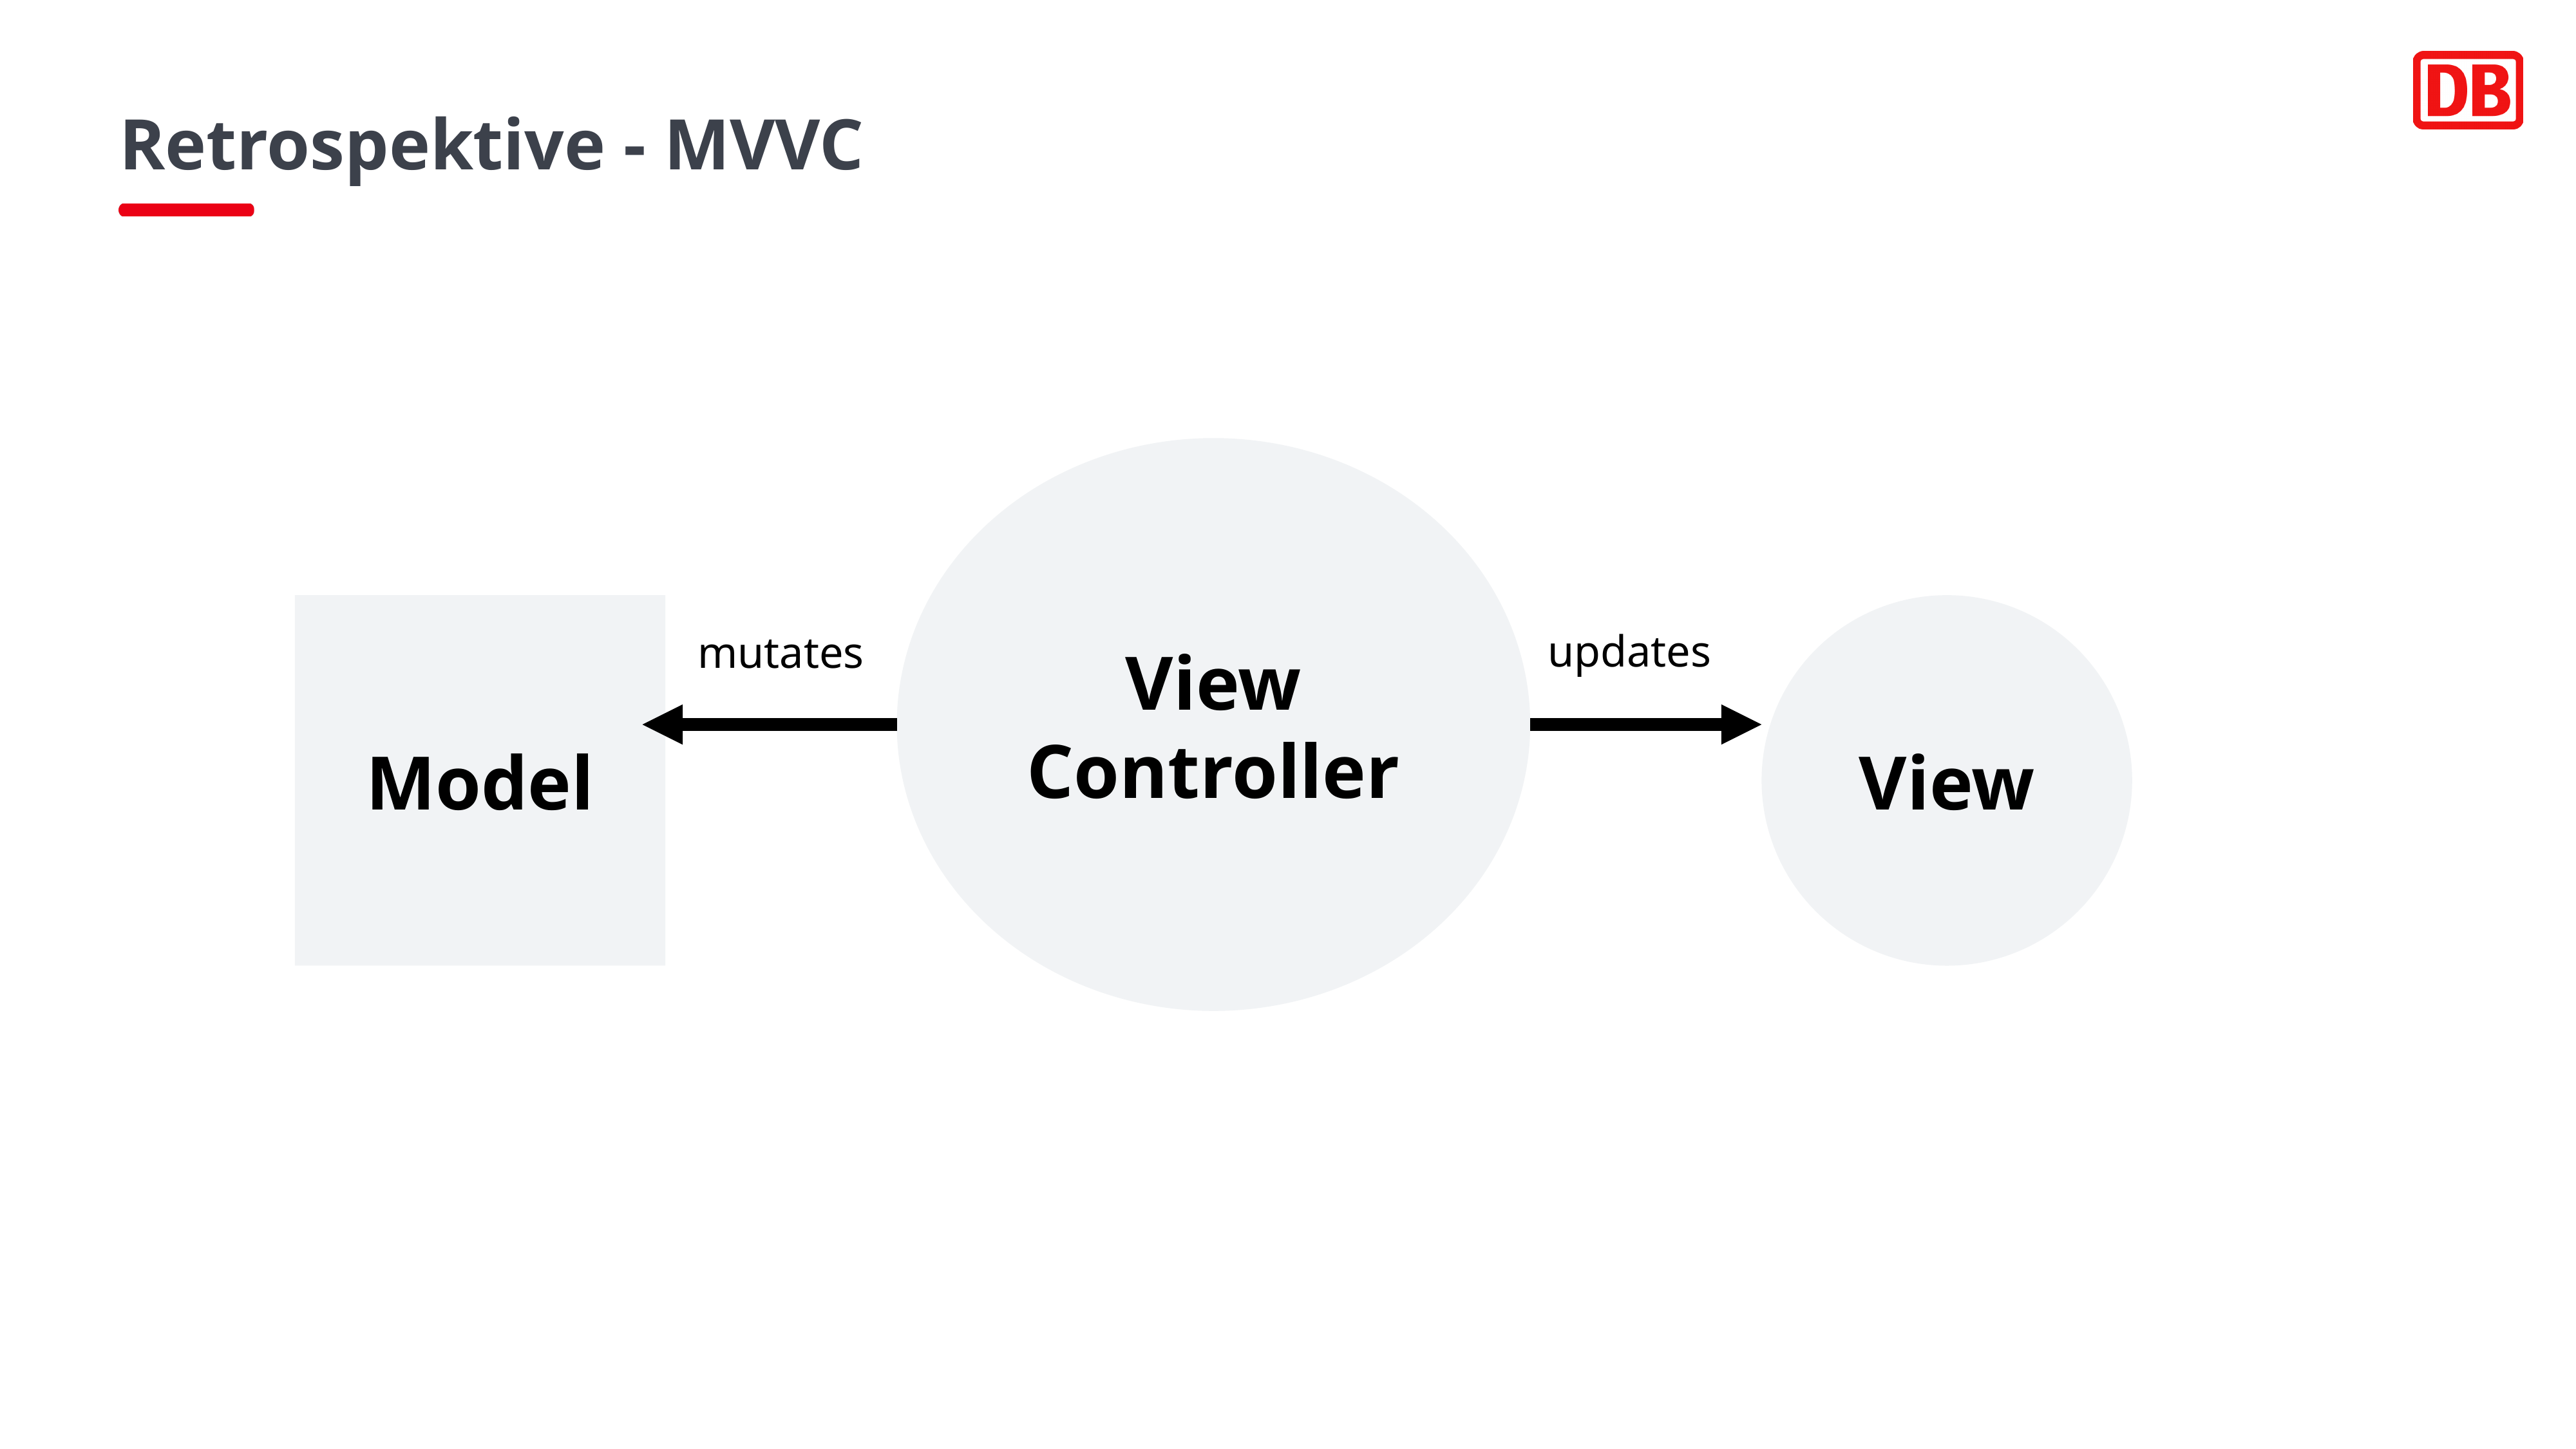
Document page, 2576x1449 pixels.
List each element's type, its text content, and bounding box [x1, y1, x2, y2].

text_box View [1761, 595, 2132, 966]
picture [2413, 51, 2523, 129]
text_box mutates [681, 625, 881, 683]
text_box updates [1530, 624, 1729, 681]
list Retrospektive - MVVC [109, 93, 2132, 191]
text_box View Controller [896, 438, 1531, 1011]
picture [118, 204, 254, 216]
list Model [294, 595, 666, 966]
